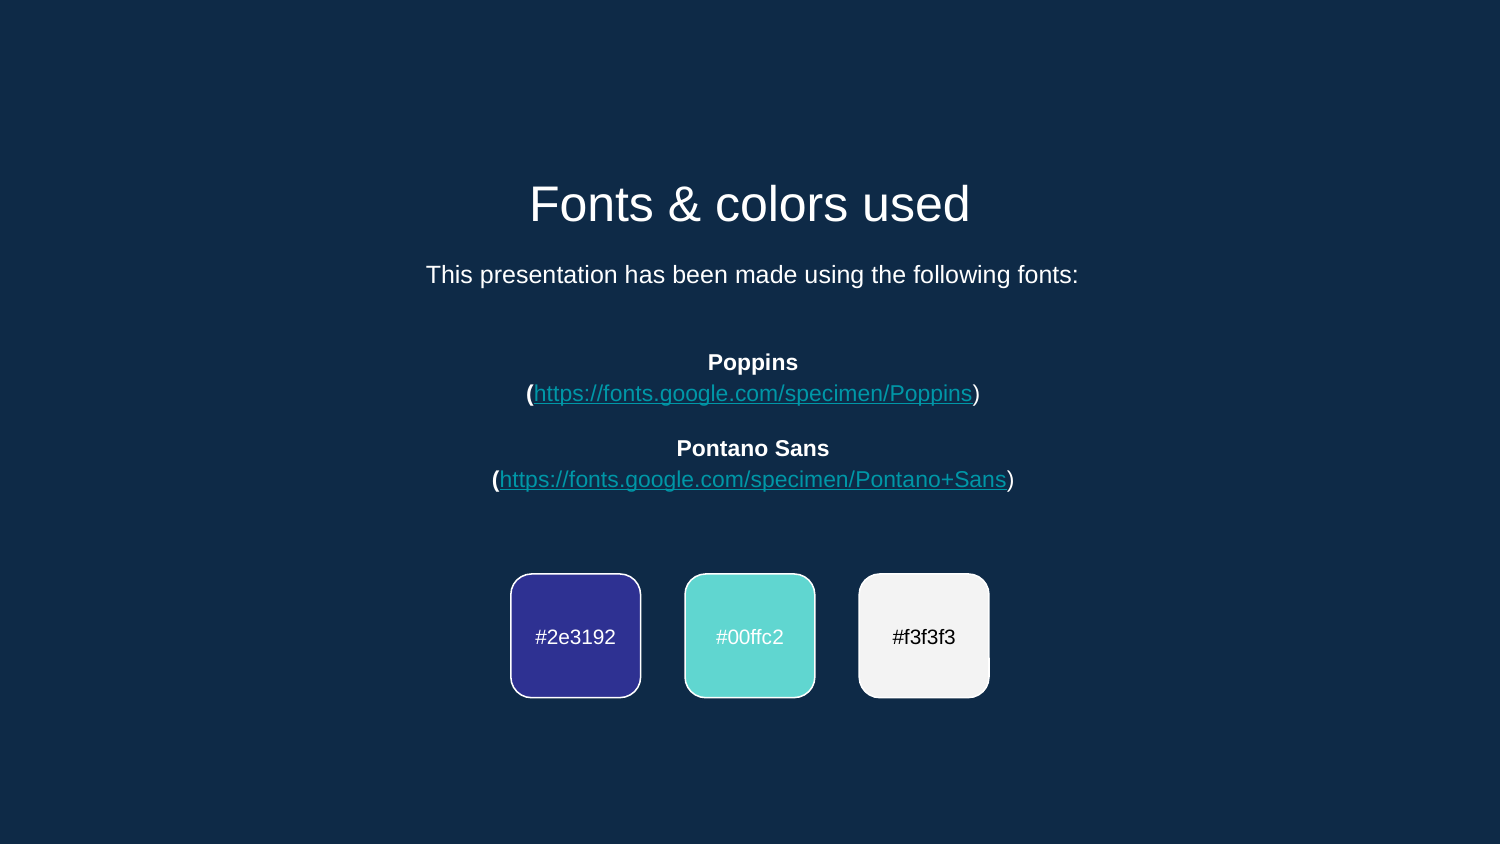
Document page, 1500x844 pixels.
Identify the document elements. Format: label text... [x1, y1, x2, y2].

list This presentation has been made using the following fonts: [175, 239, 1332, 312]
list Poppins (https://fonts.google.com/specimen/Poppins) Pontano Sans (https://fonts.google.com/specimen/Pontano+Sans) [175, 314, 1332, 521]
title Fonts & colors used [171, 156, 1328, 236]
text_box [510, 573, 990, 698]
